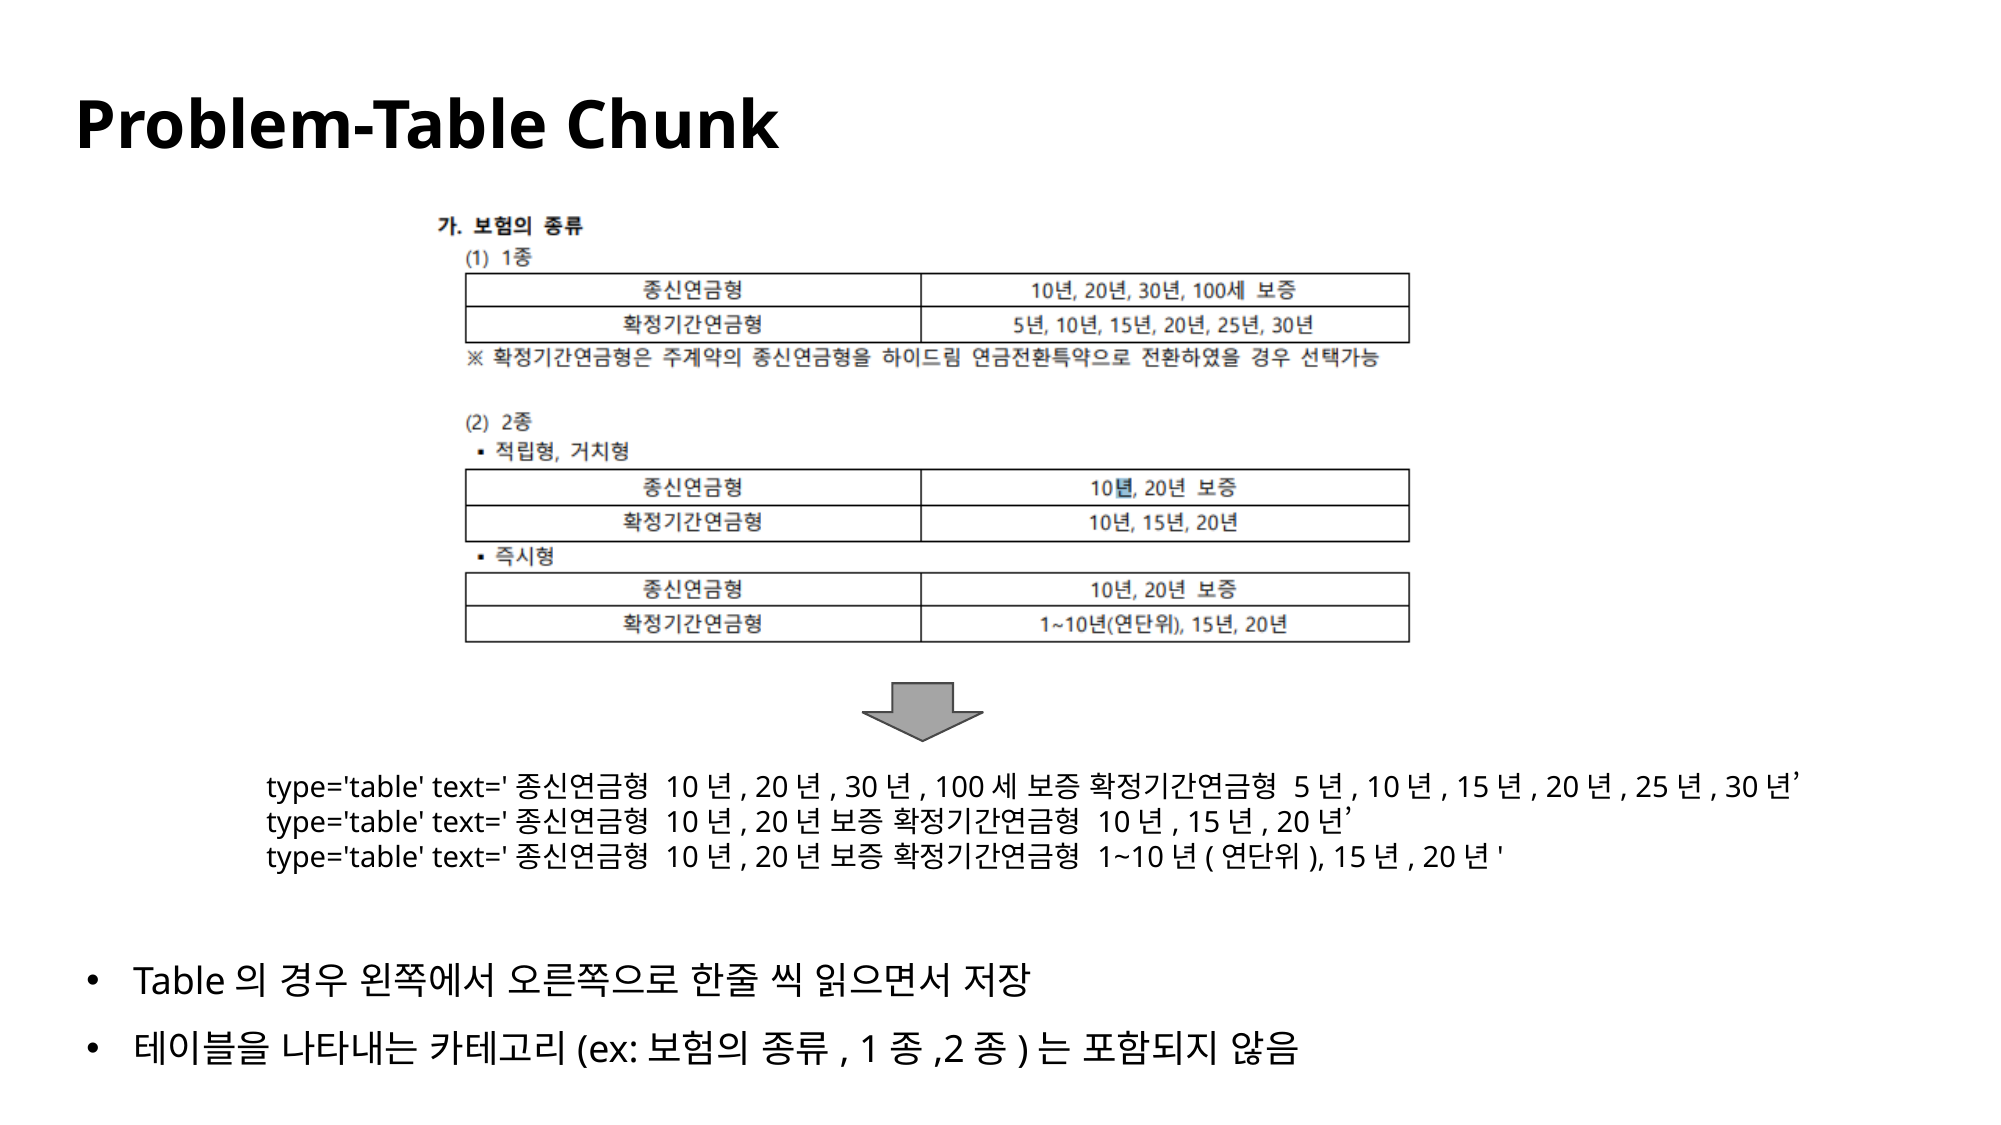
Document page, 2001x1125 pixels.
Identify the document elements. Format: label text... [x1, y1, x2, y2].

text_box Problem-Table Chunk [59, 74, 1454, 169]
picture [420, 190, 1454, 657]
text_box type='table' text='종신연금형 10년, 20년, 30년, 100세 보증 확정기간연금형 5년, 10년, 15년, 20년, 25년, 30년’ type='table' text='종신연금형 10년, 20년 보증 확정기간연금형 10년, 15년, 20년’ type='table' text='종신연금형 10년, 20년 보증 확정기간연금형 1~10년(연단위), 15년, 20년' [266, 768, 1817, 874]
text_box Table의 경우 왼쪽에서 오른쪽으로 한줄 씩 읽으면서 저장 테이블을 나타내는 카테고리(ex:보험의 종류, 1종,2종)는 포함되지 않음 [71, 927, 1774, 1078]
text_box [861, 682, 984, 743]
